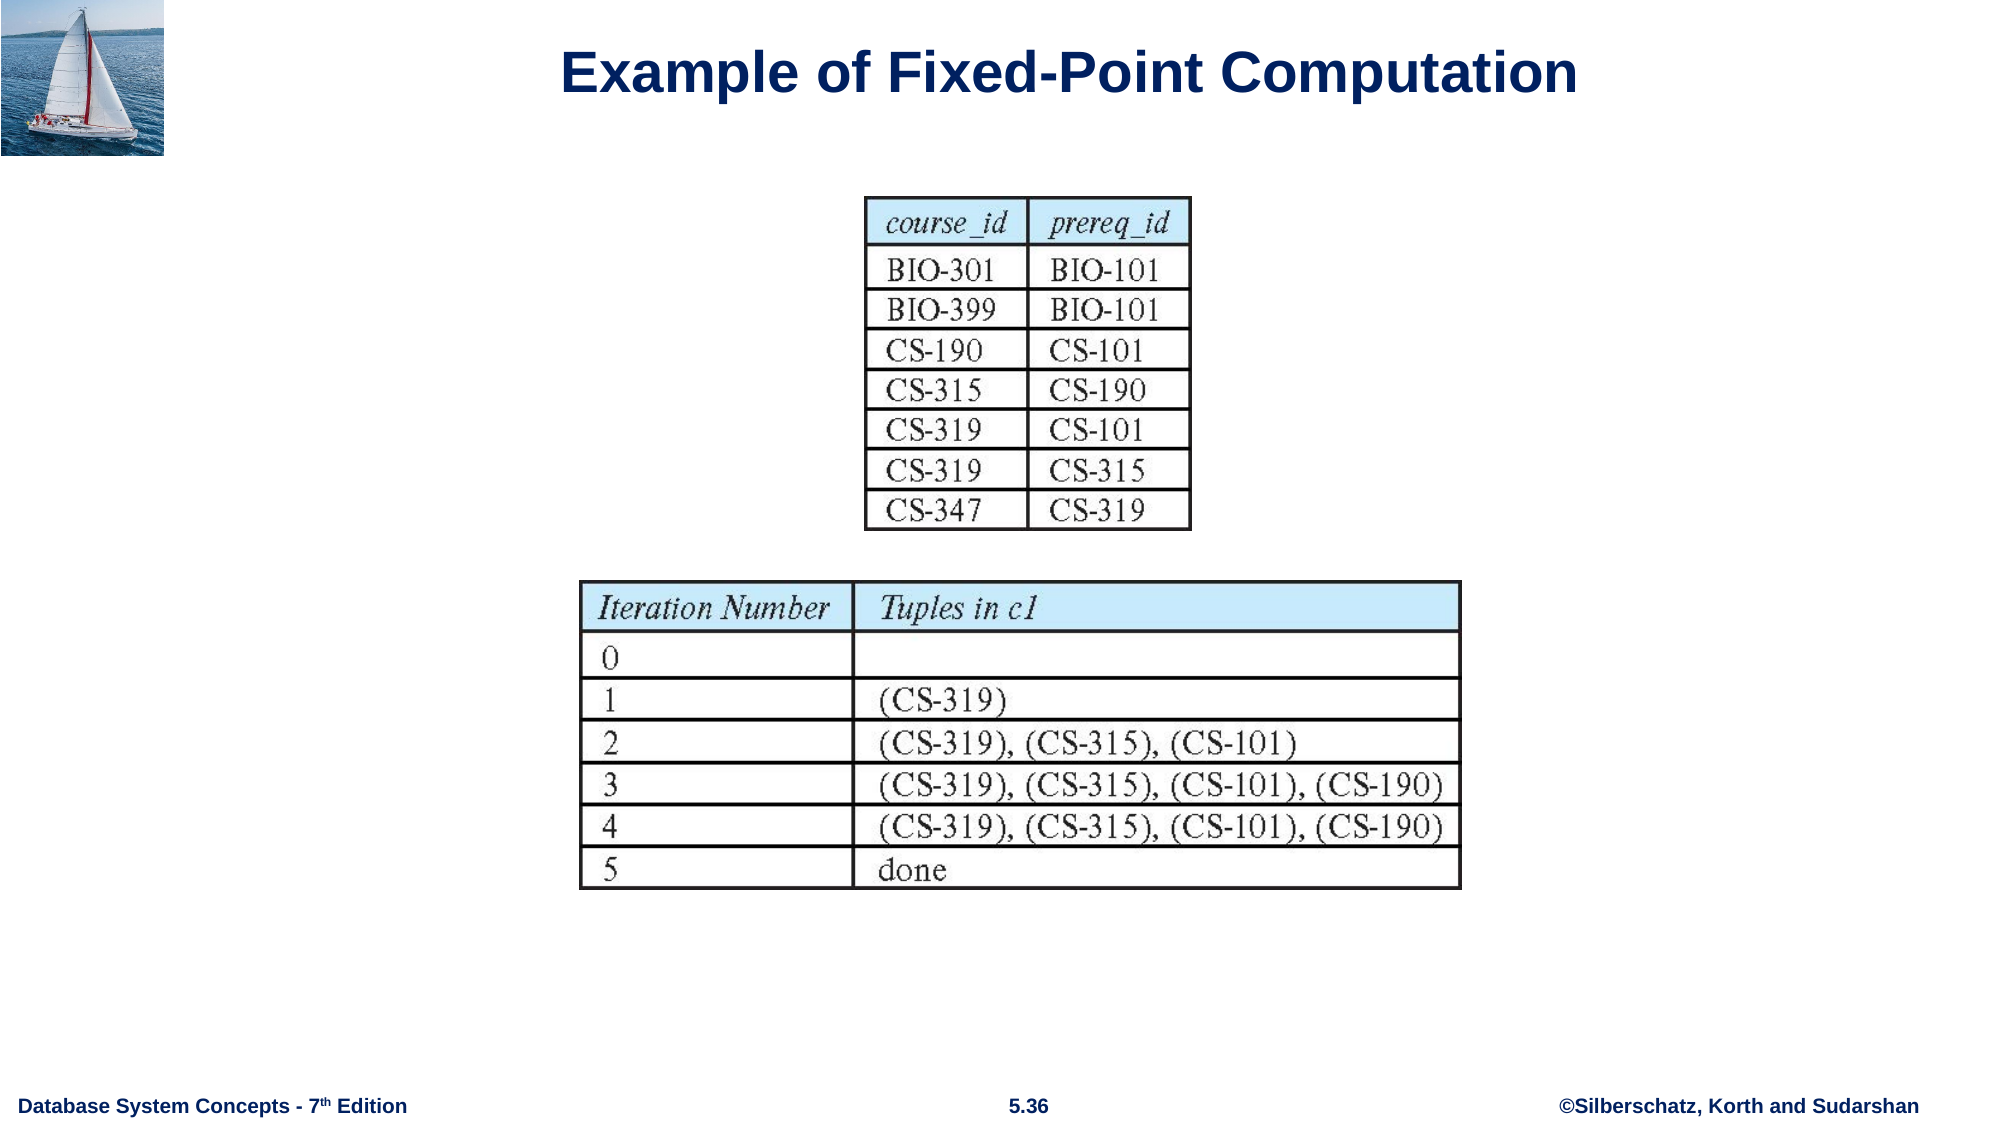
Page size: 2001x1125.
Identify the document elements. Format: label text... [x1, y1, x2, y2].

picture [1, 0, 164, 156]
title Example of Fixed-Point Computation [407, 11, 1734, 113]
picture [864, 196, 1192, 531]
picture [579, 580, 1463, 890]
